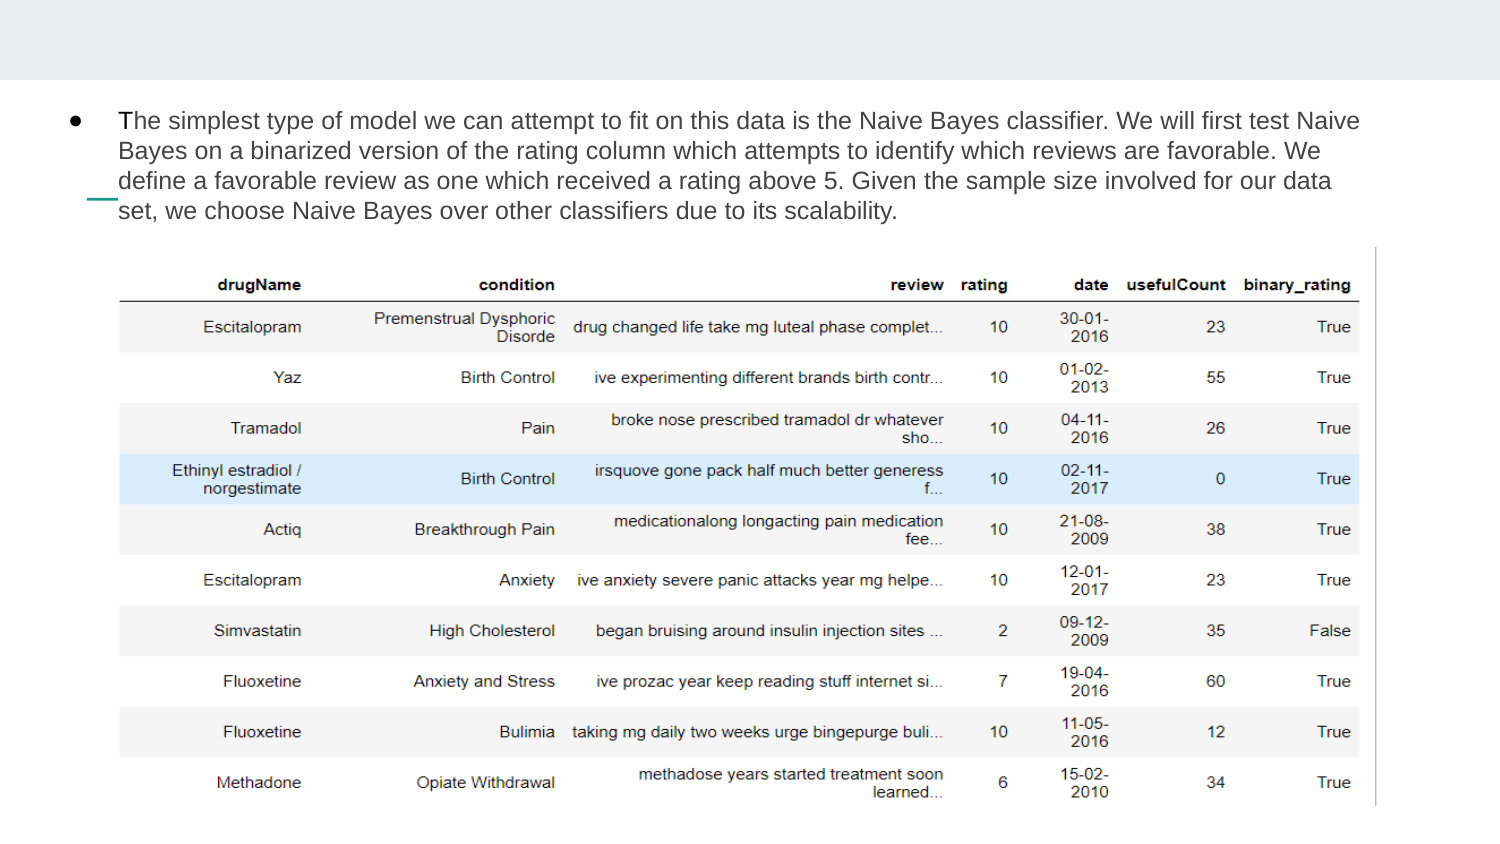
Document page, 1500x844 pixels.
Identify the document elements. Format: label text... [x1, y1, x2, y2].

picture [119, 247, 1382, 806]
title The simplest type of model we can attempt to fit on this data is the Naive Bayes classifier. We will first test Naive Bayes on a binarized version of the rating column which attempts to identify which reviews are favorable. We define a favorable review as one which received a rating above 5. Given the sample size involved for our data set, we choose Naive Bayes over other classifiers due to its scalability. [28, 89, 1381, 229]
